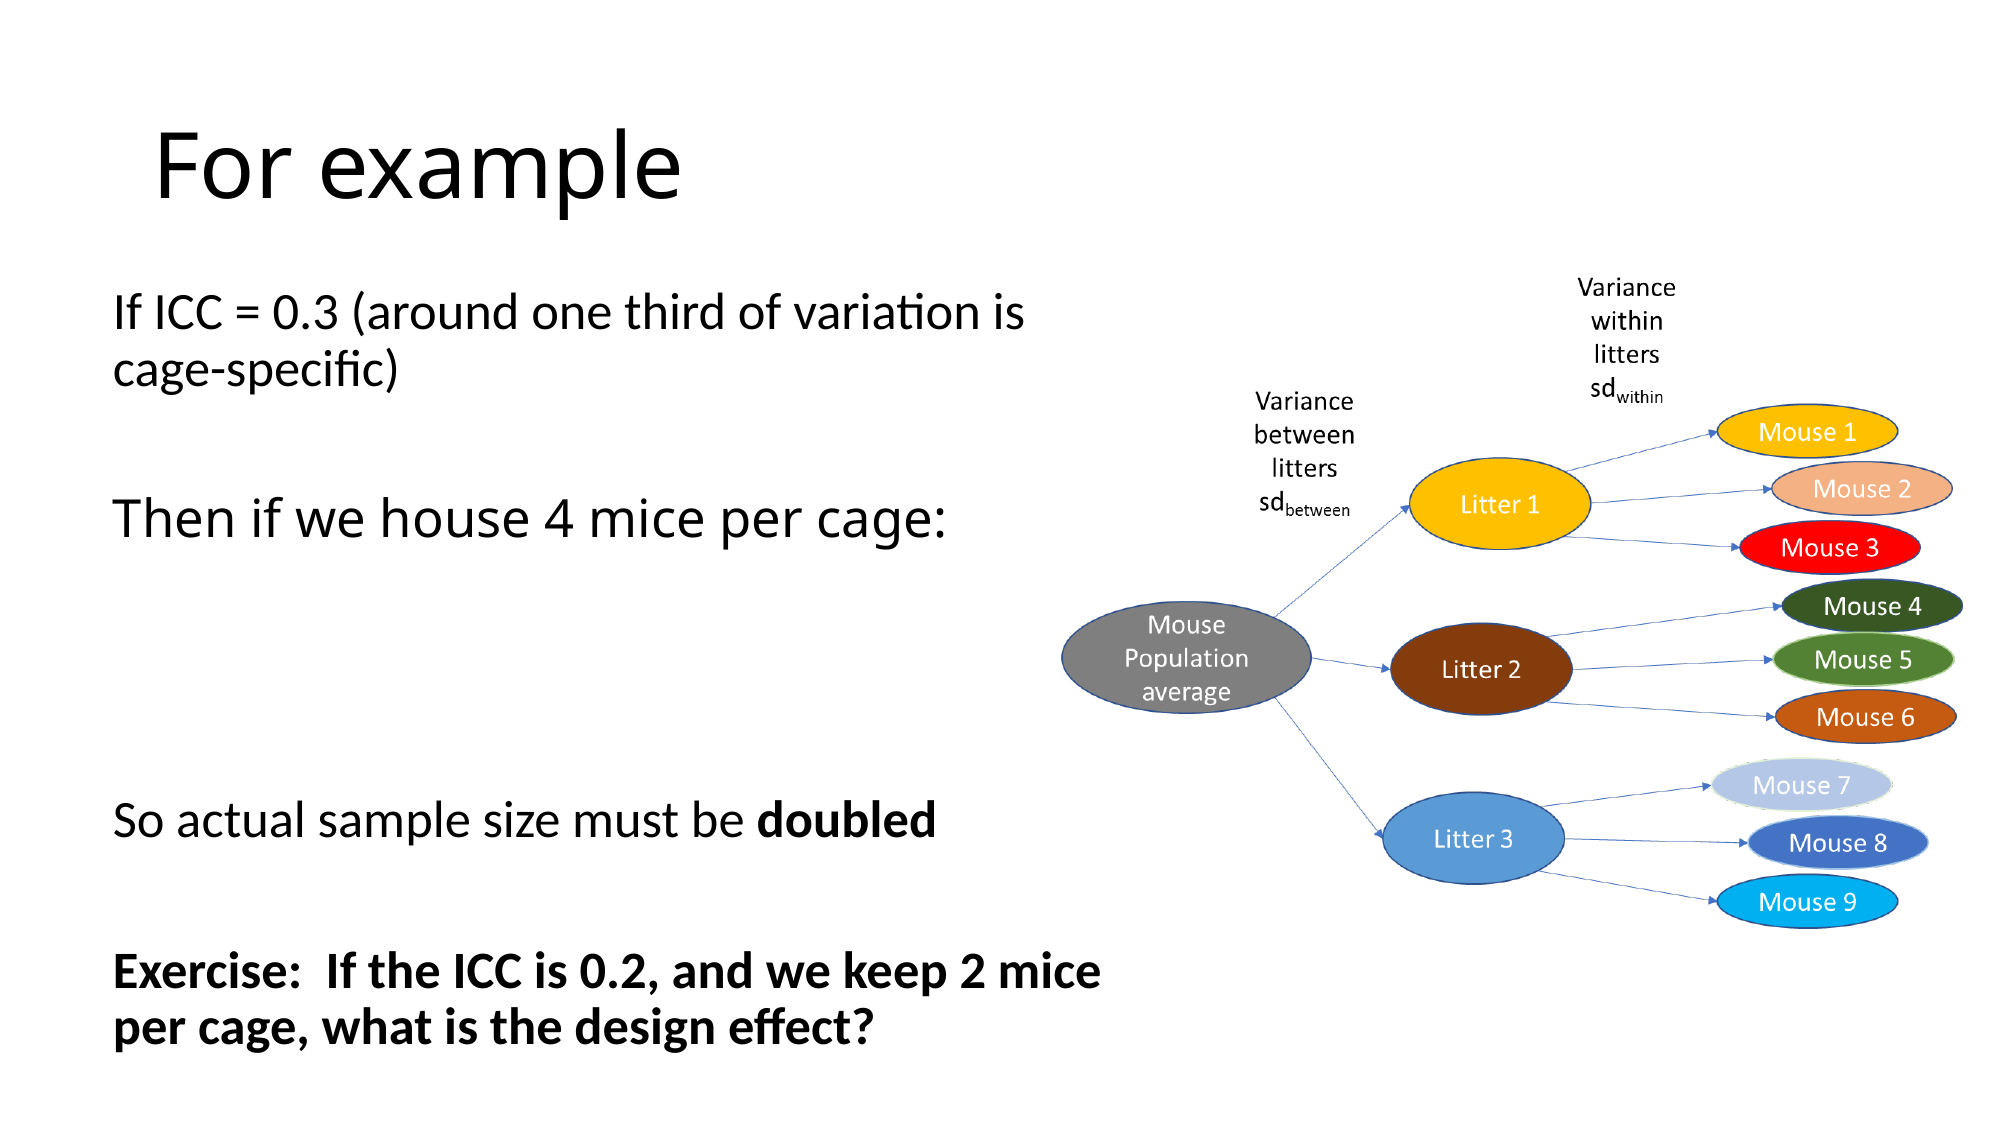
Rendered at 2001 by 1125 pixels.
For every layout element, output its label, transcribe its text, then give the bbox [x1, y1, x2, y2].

picture [1061, 260, 1963, 935]
title For example [137, 59, 1863, 278]
